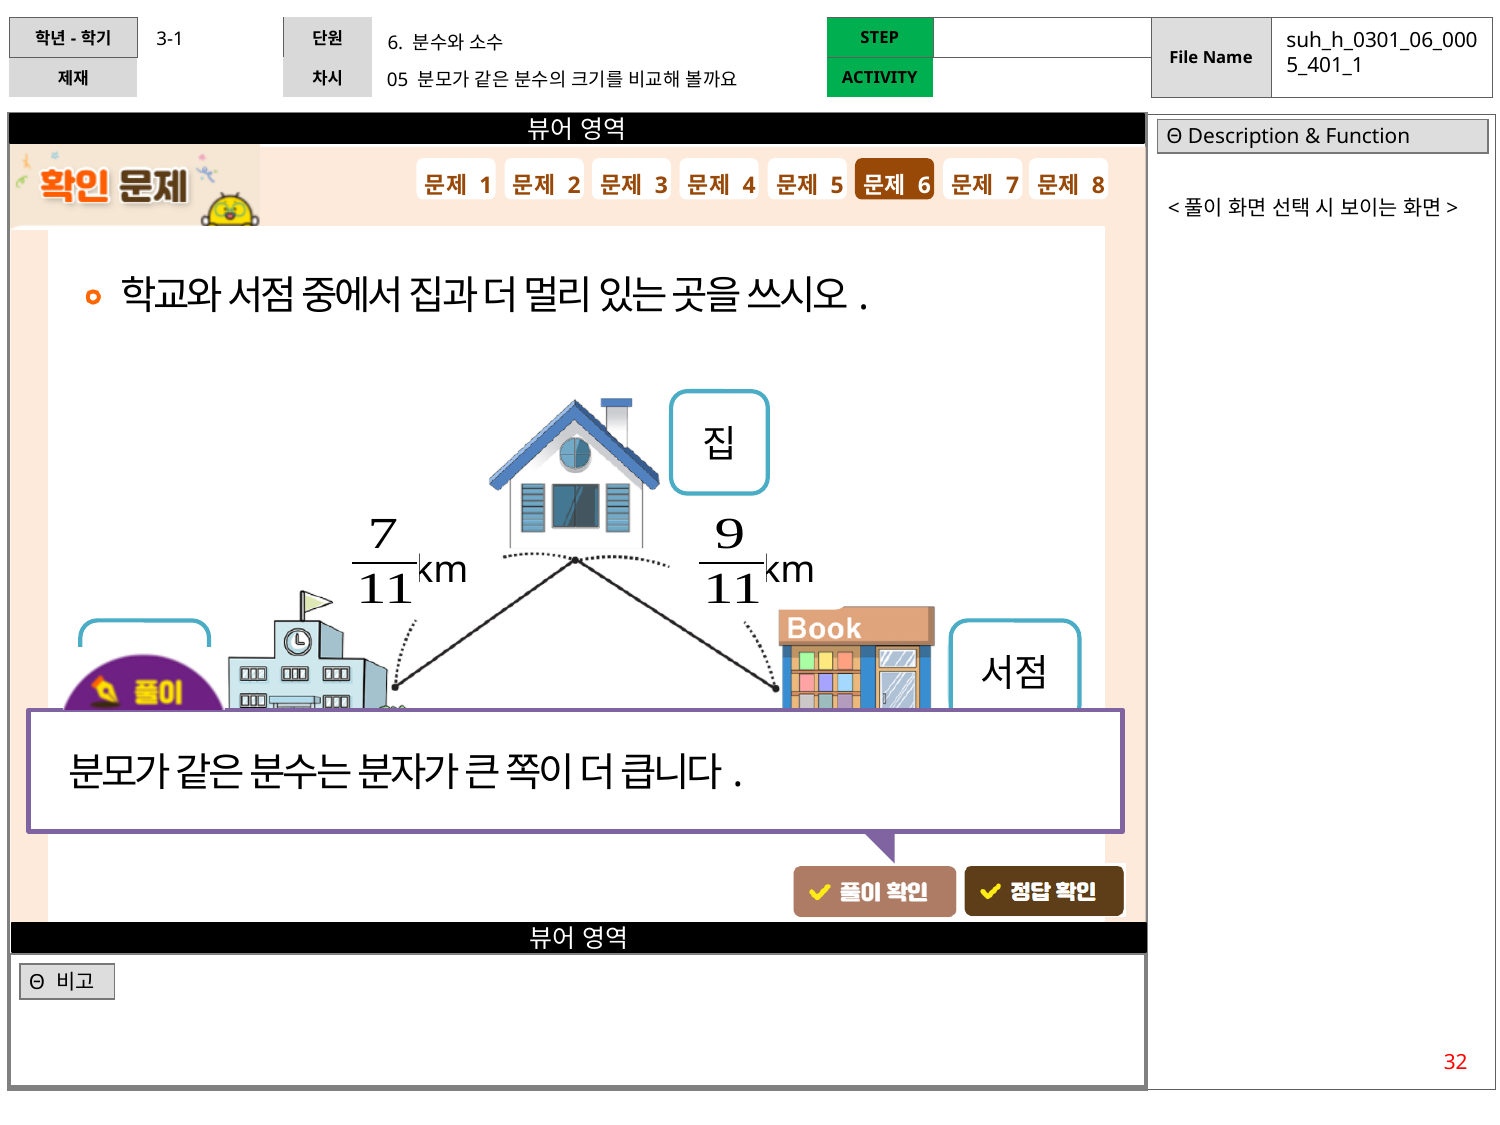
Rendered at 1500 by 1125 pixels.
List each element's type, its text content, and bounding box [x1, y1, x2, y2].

text_box 05 분모가 같은 분수의 크기를 비교해 볼까요 [372, 60, 821, 96]
text_box suh_h_0301_06_0005_401_1 [1271, 18, 1500, 84]
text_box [73, 372, 1099, 646]
text_box 3-1 [141, 18, 284, 55]
text_box 문제 3 [608, 149, 695, 205]
text_box <풀이 화면 선택 시 보이는 화면> [1153, 186, 1500, 252]
picture [10, 144, 260, 230]
picture [82, 285, 103, 307]
text_box 6. 분수와 소수 [372, 23, 828, 48]
table_header Θ Description & Function [1158, 120, 1487, 152]
text_box 문제 8 [1022, 149, 1132, 205]
text_box 문제 5 [783, 149, 871, 205]
text_box 문제 2 [520, 149, 608, 205]
text_box 문제 4 [695, 149, 783, 205]
text_box 문제 1 [410, 149, 520, 205]
text_box 학교와 서점 중에서 집과 더 멀리 있는 곳을 쓰시오. [105, 263, 1109, 326]
text_box 문제 7 [958, 149, 1022, 205]
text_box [28, 647, 1123, 864]
text_box 문제 6 [871, 149, 958, 205]
picture [791, 864, 957, 920]
picture [963, 863, 1126, 918]
